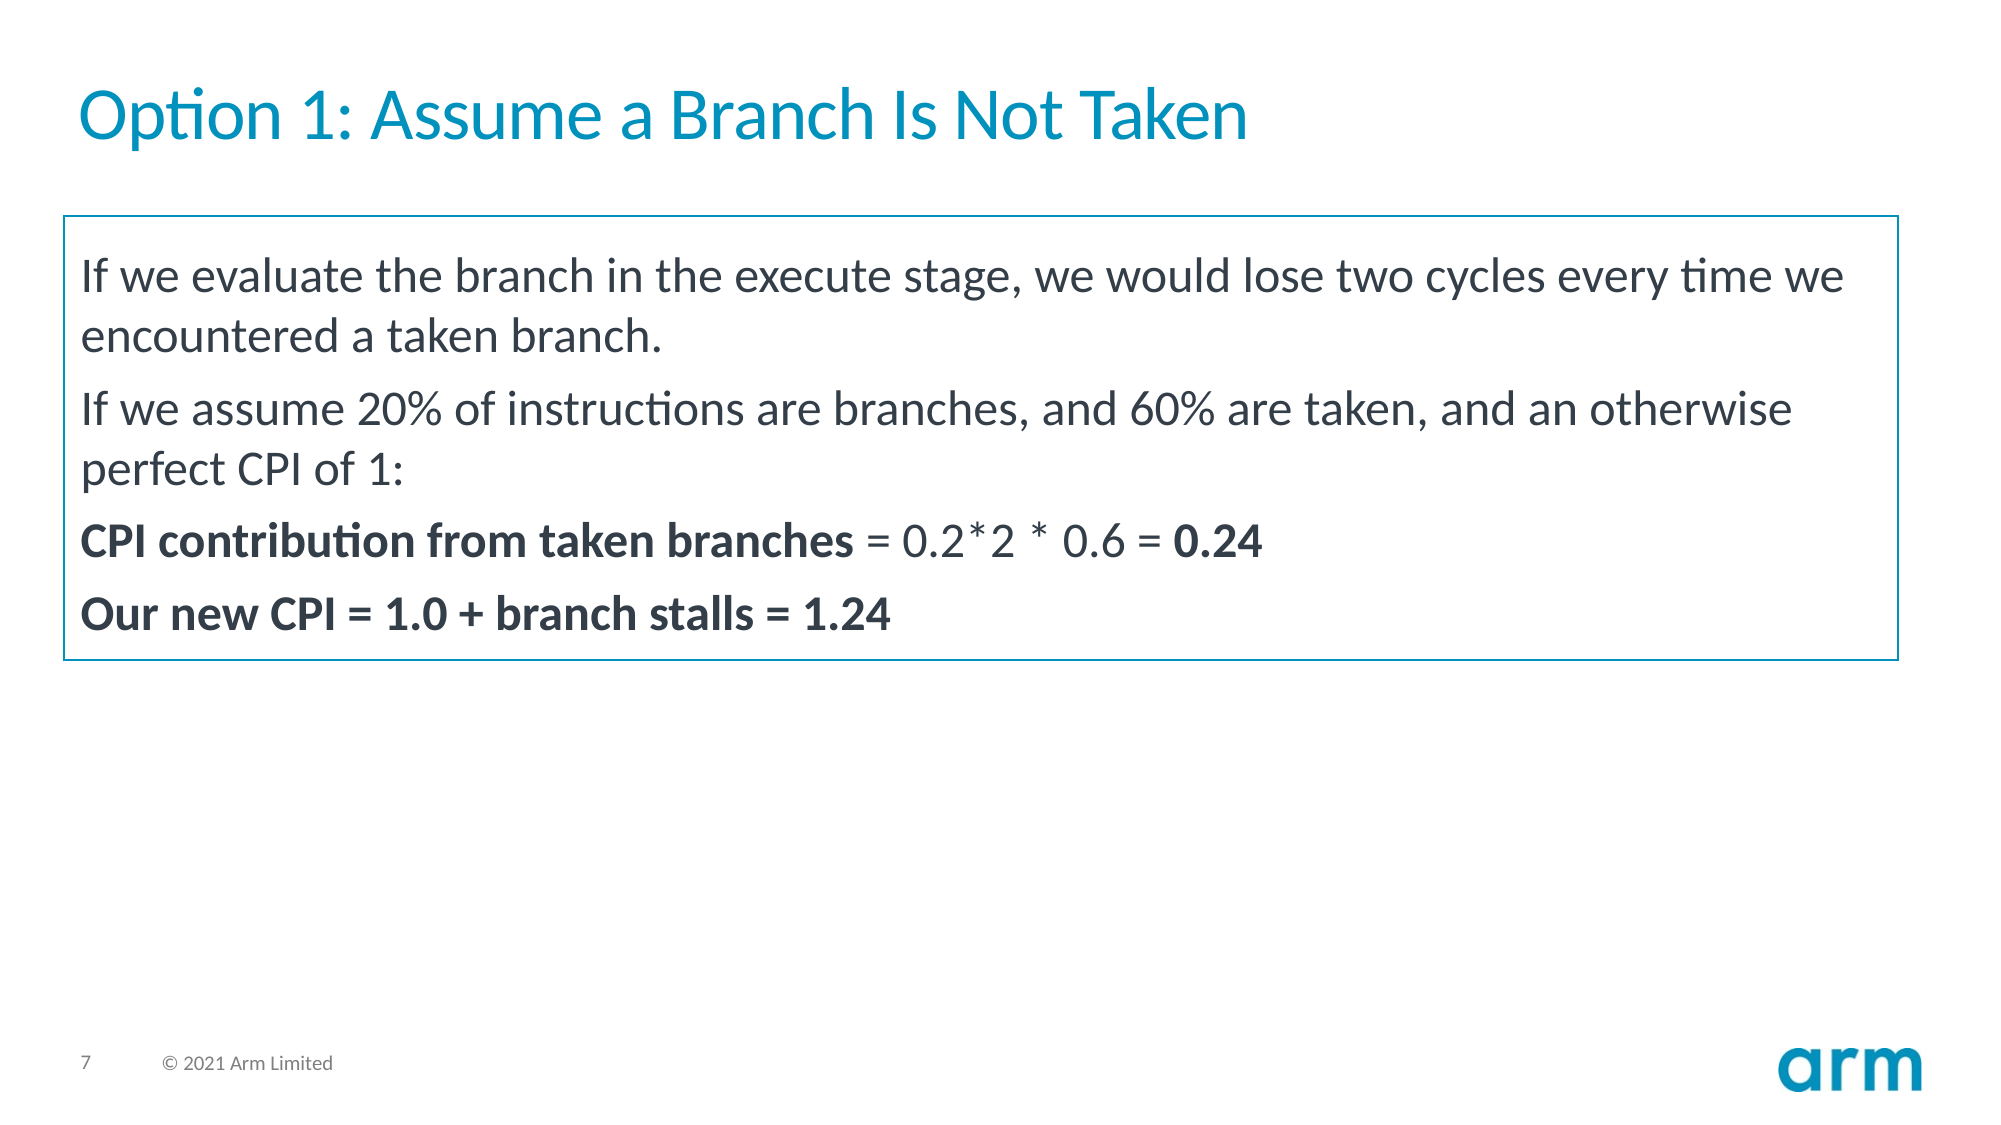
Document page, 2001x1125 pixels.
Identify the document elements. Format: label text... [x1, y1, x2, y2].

picture [1889, 1048, 1903, 1053]
picture [1803, 1048, 1922, 1092]
picture [1778, 1048, 1794, 1067]
title Option 1: Assume a Branch Is Not Taken [78, 78, 1922, 186]
list If we evaluate the branch in the execute stage, we would lose two cycles every time we encountered a taken branch. If we assume 20% of instructions are branches, and 60% are taken, and an otherwise perfect CPI of 1: CPI contribution from taken branches = 0.2*2 * 0.6 = 0.24 Our new CPI = 1.0 + branch stalls = 1.24 [80, 242, 1915, 913]
text_box [63, 215, 1899, 661]
picture [1778, 1072, 1794, 1092]
picture [1911, 1048, 1922, 1062]
picture [1788, 1056, 1812, 1083]
